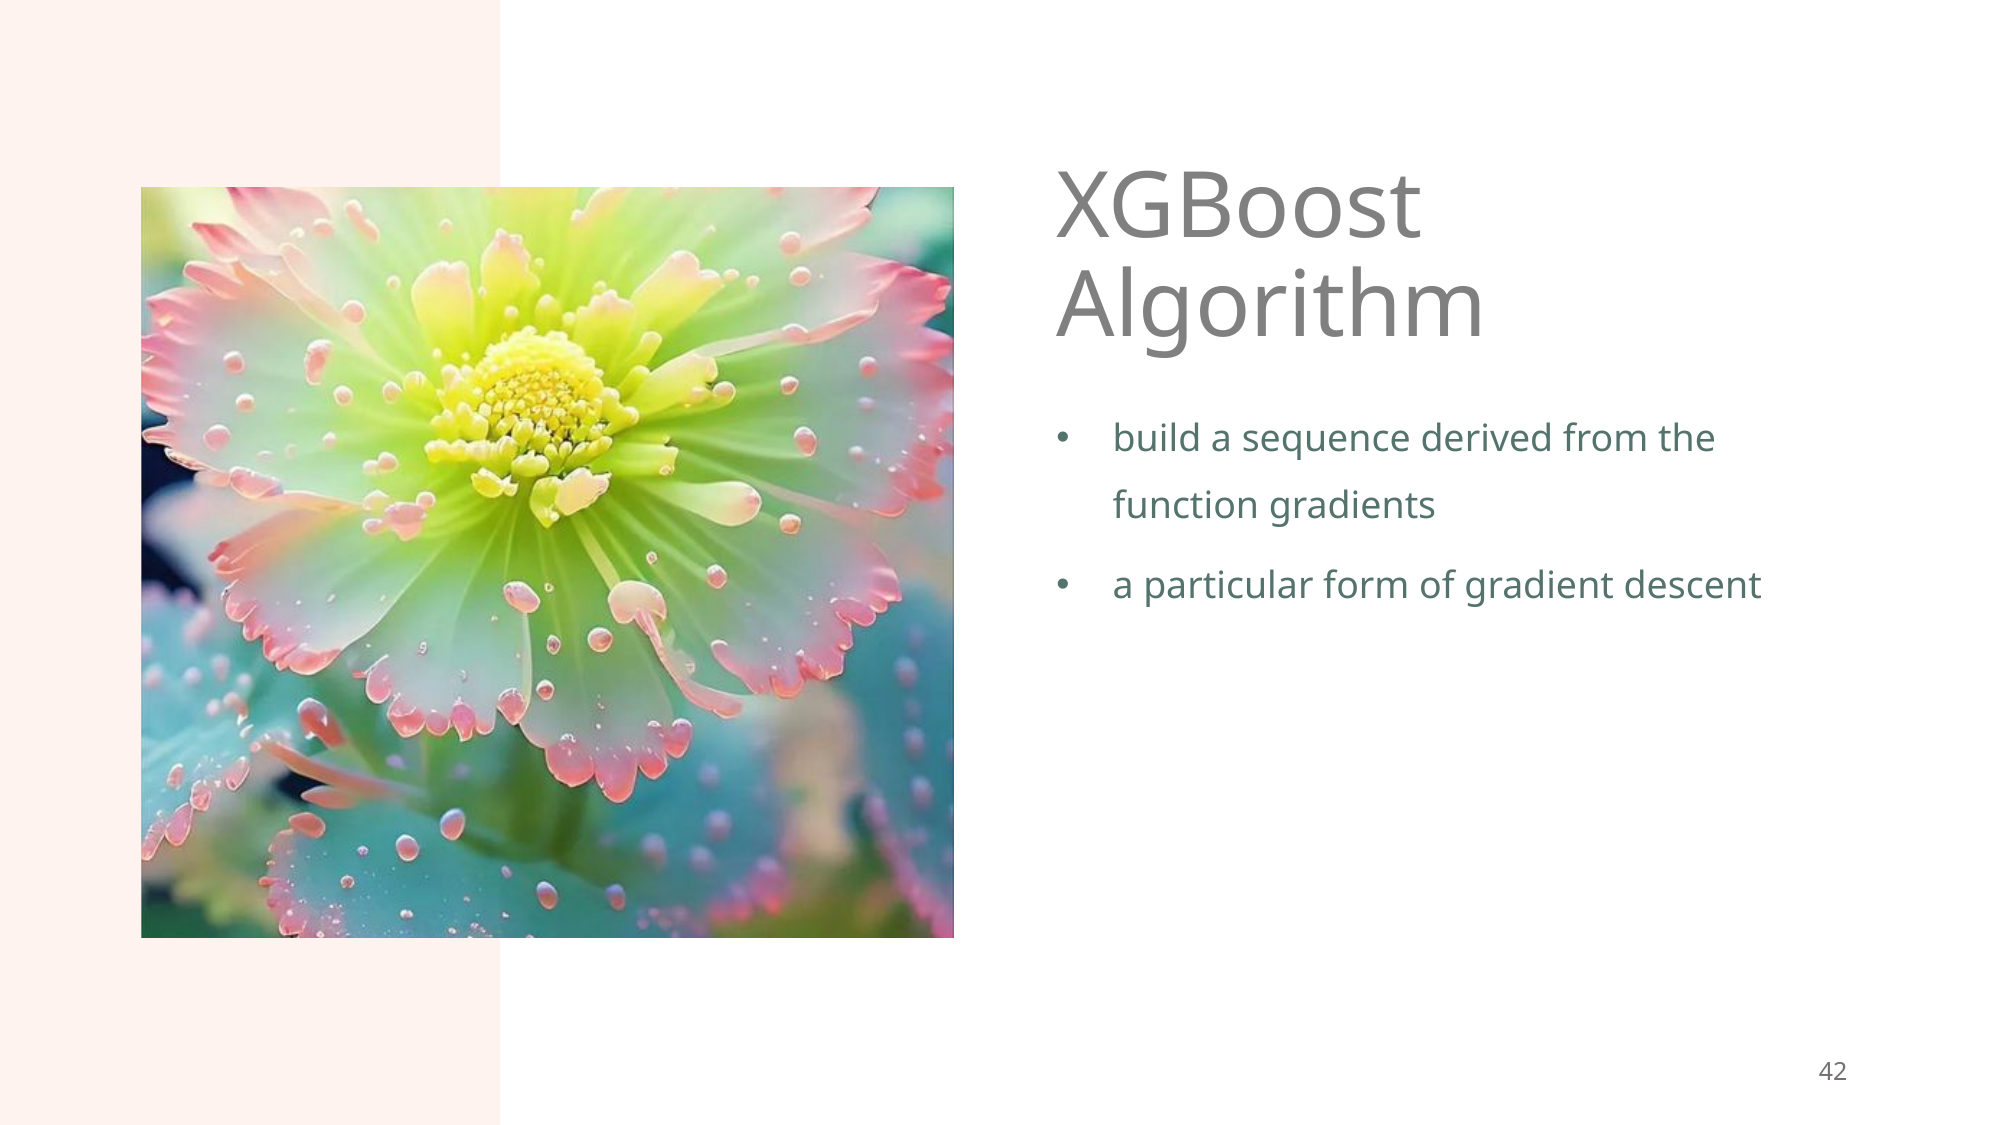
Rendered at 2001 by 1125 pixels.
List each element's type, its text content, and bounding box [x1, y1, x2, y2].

slide_number 42 [1412, 1042, 1863, 1103]
title XGBoost Algorithm [1041, 148, 1863, 366]
picture [141, 187, 954, 938]
